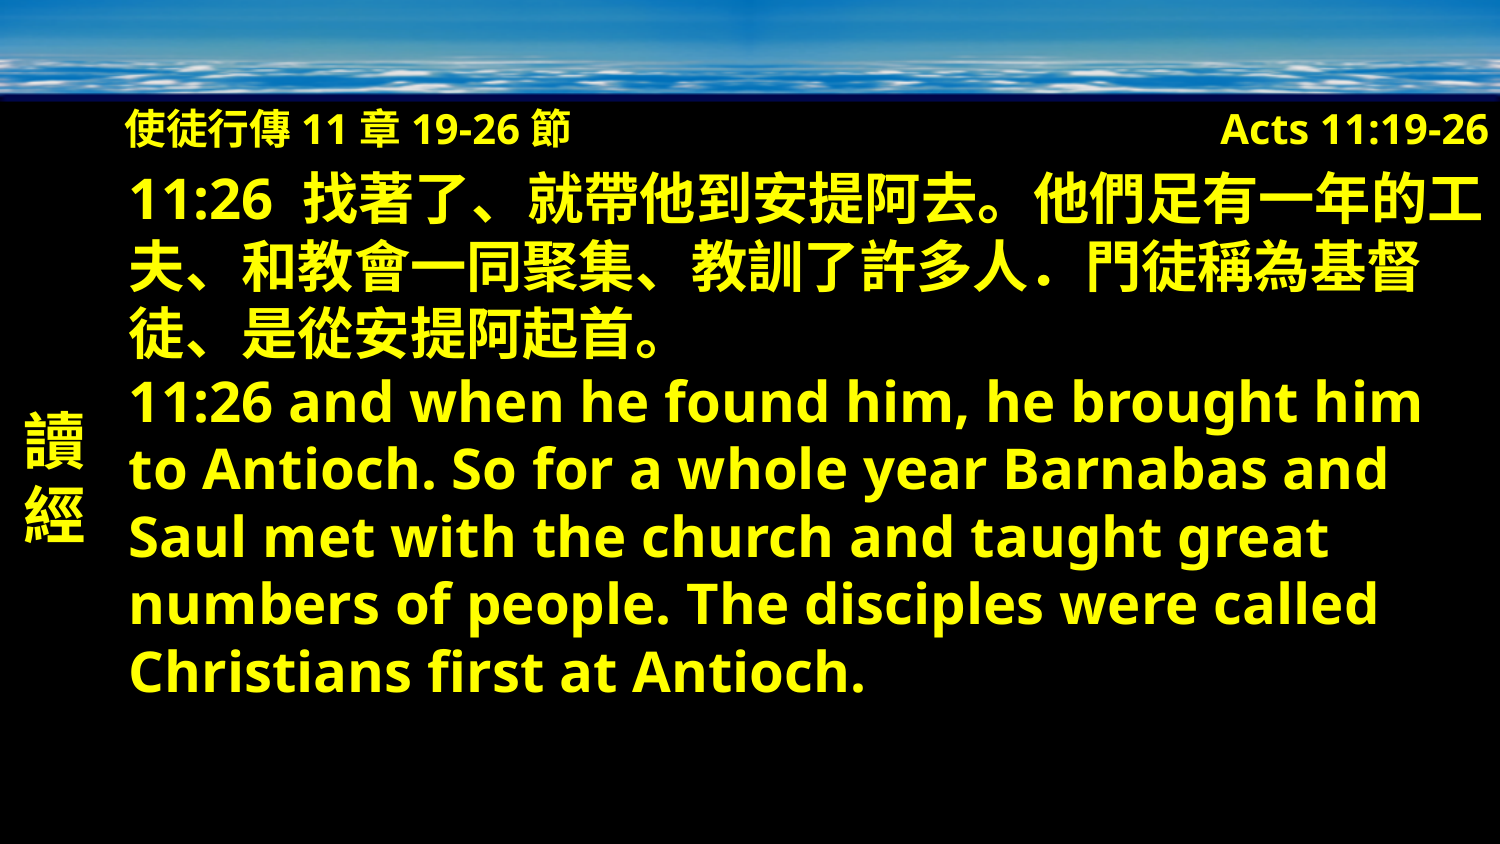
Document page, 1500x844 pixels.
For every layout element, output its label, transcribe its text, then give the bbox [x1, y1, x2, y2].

text_box 11:26 找著了、就帶他到安提阿去。他們足有一年的工夫、和教會一同聚集、教訓了許多人．門徒稱為基督徒、是從安提阿起首。 11:26 and when he found him, he brought him to Antioch. So for a whole year Barnabas and Saul met with the church and taught great numbers of people. The disciples were called Christians first at Antioch. [114, 156, 1500, 712]
text_box 使徒行傳11章19-26節 [109, 95, 806, 161]
text_box Acts 11:19-26 [806, 95, 1500, 156]
picture [0, 0, 1500, 844]
text_box 讀經 [0, 394, 110, 559]
